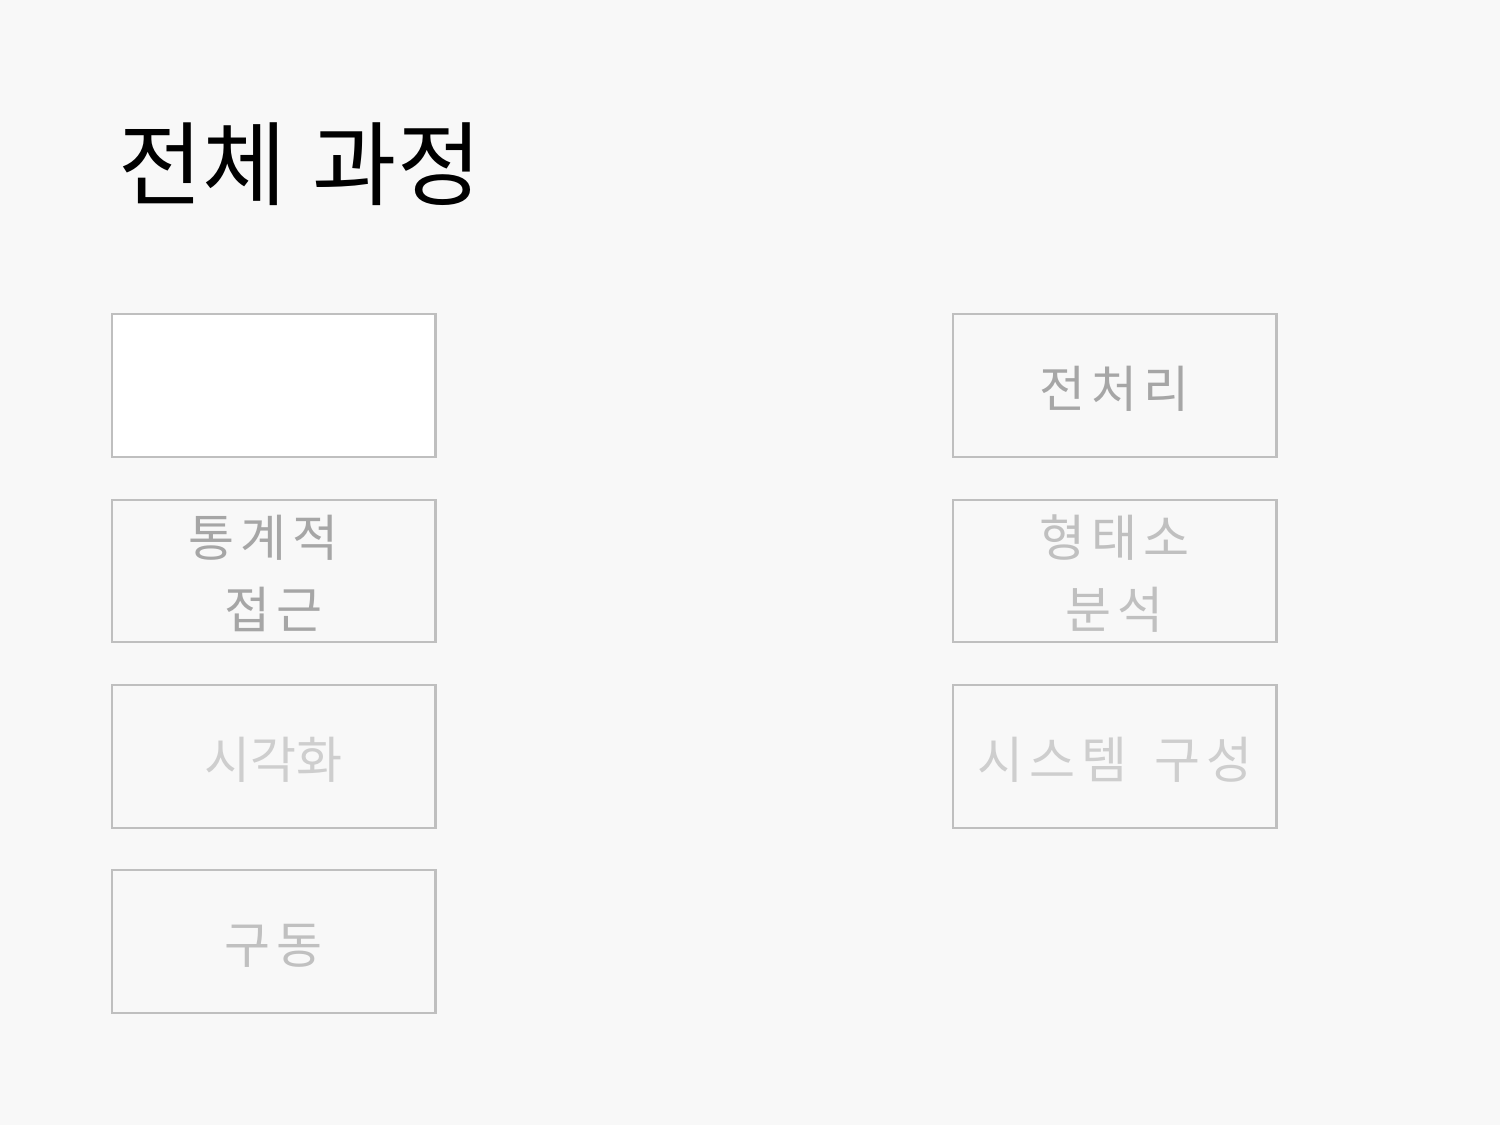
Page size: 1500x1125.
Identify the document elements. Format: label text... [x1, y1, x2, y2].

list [112, 314, 1406, 1029]
title 전체 과정 [103, 59, 1397, 278]
